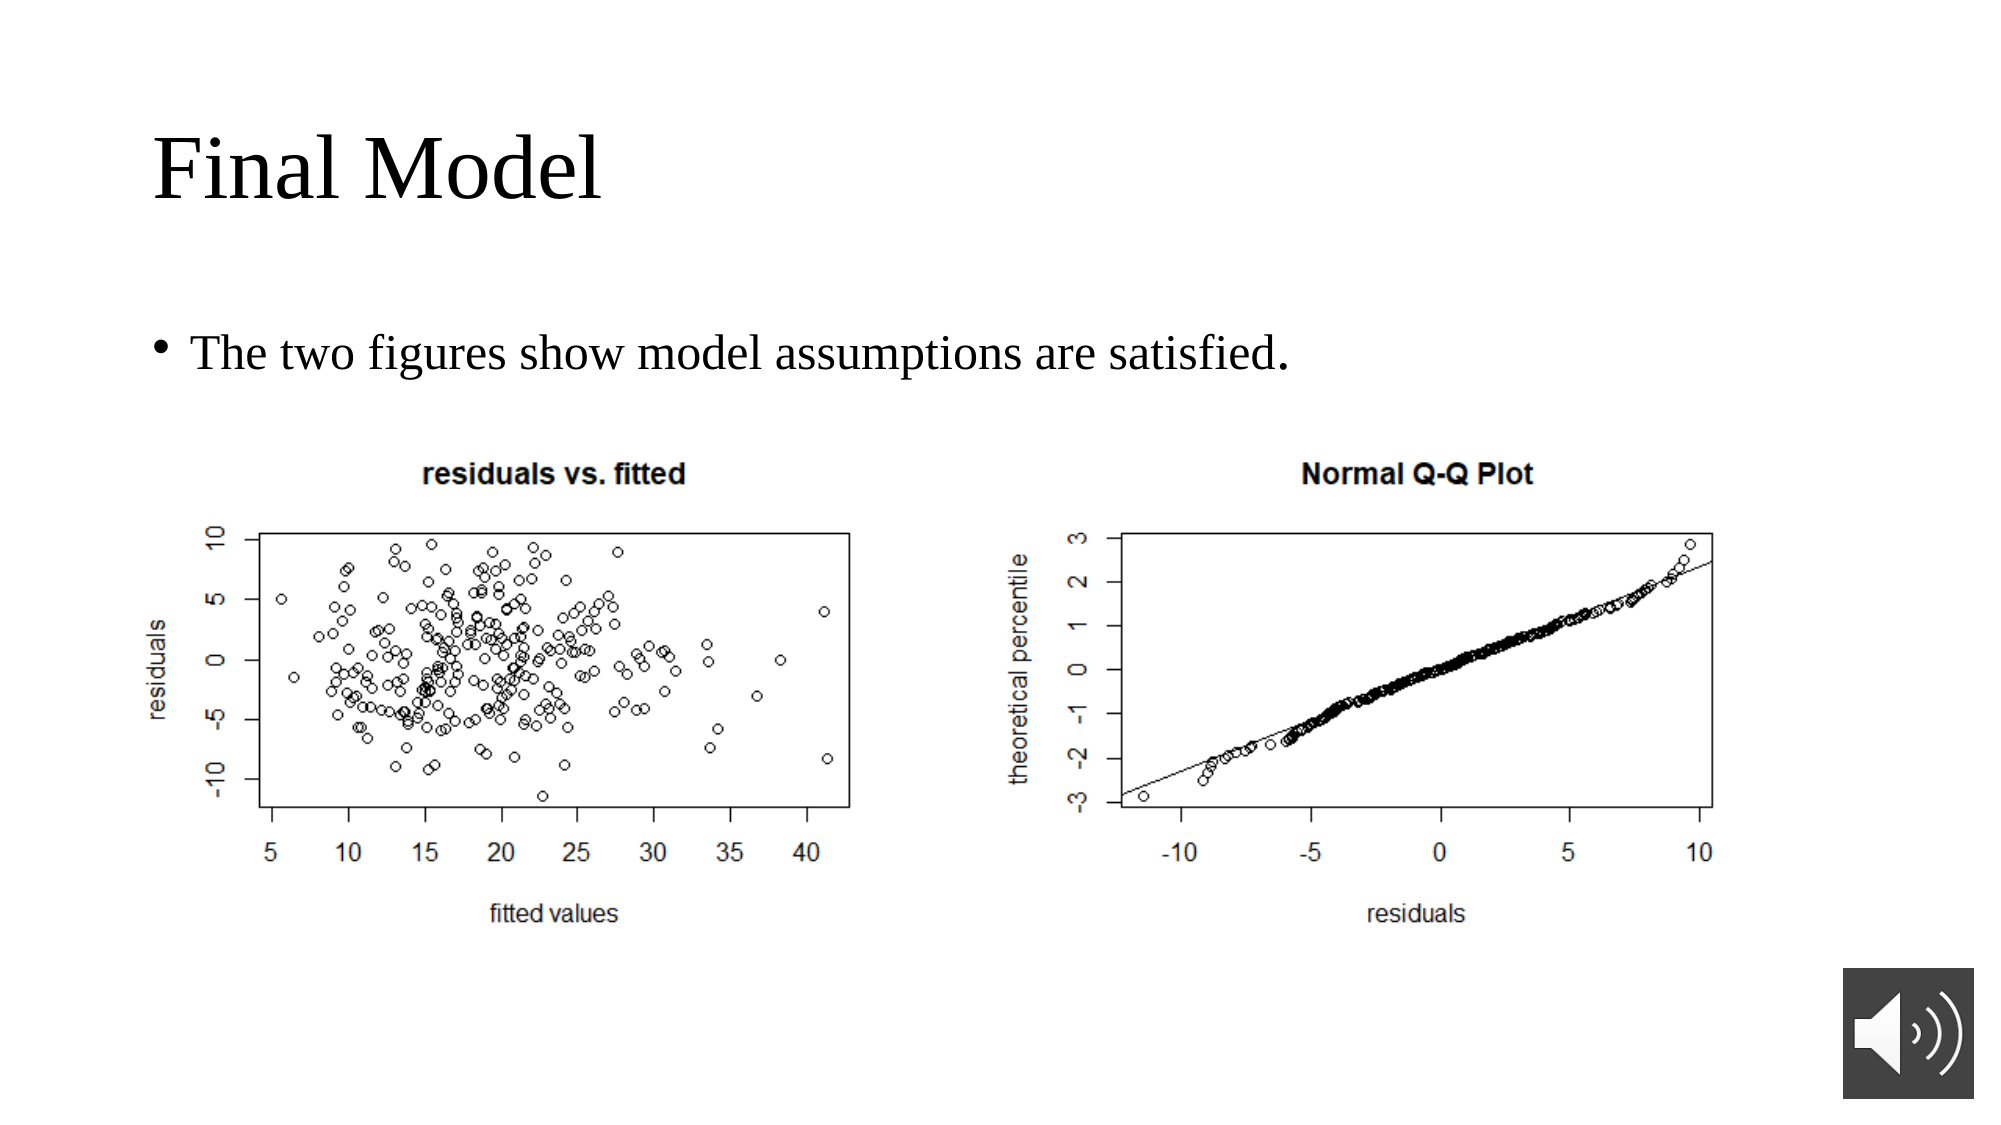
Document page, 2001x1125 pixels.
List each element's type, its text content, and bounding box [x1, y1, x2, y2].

text_box The two figures show model assumptions are satisfied. [137, 299, 1863, 1014]
picture [1841, 966, 1975, 1100]
title Final Model [137, 59, 1863, 278]
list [137, 411, 913, 960]
picture [999, 411, 1776, 960]
